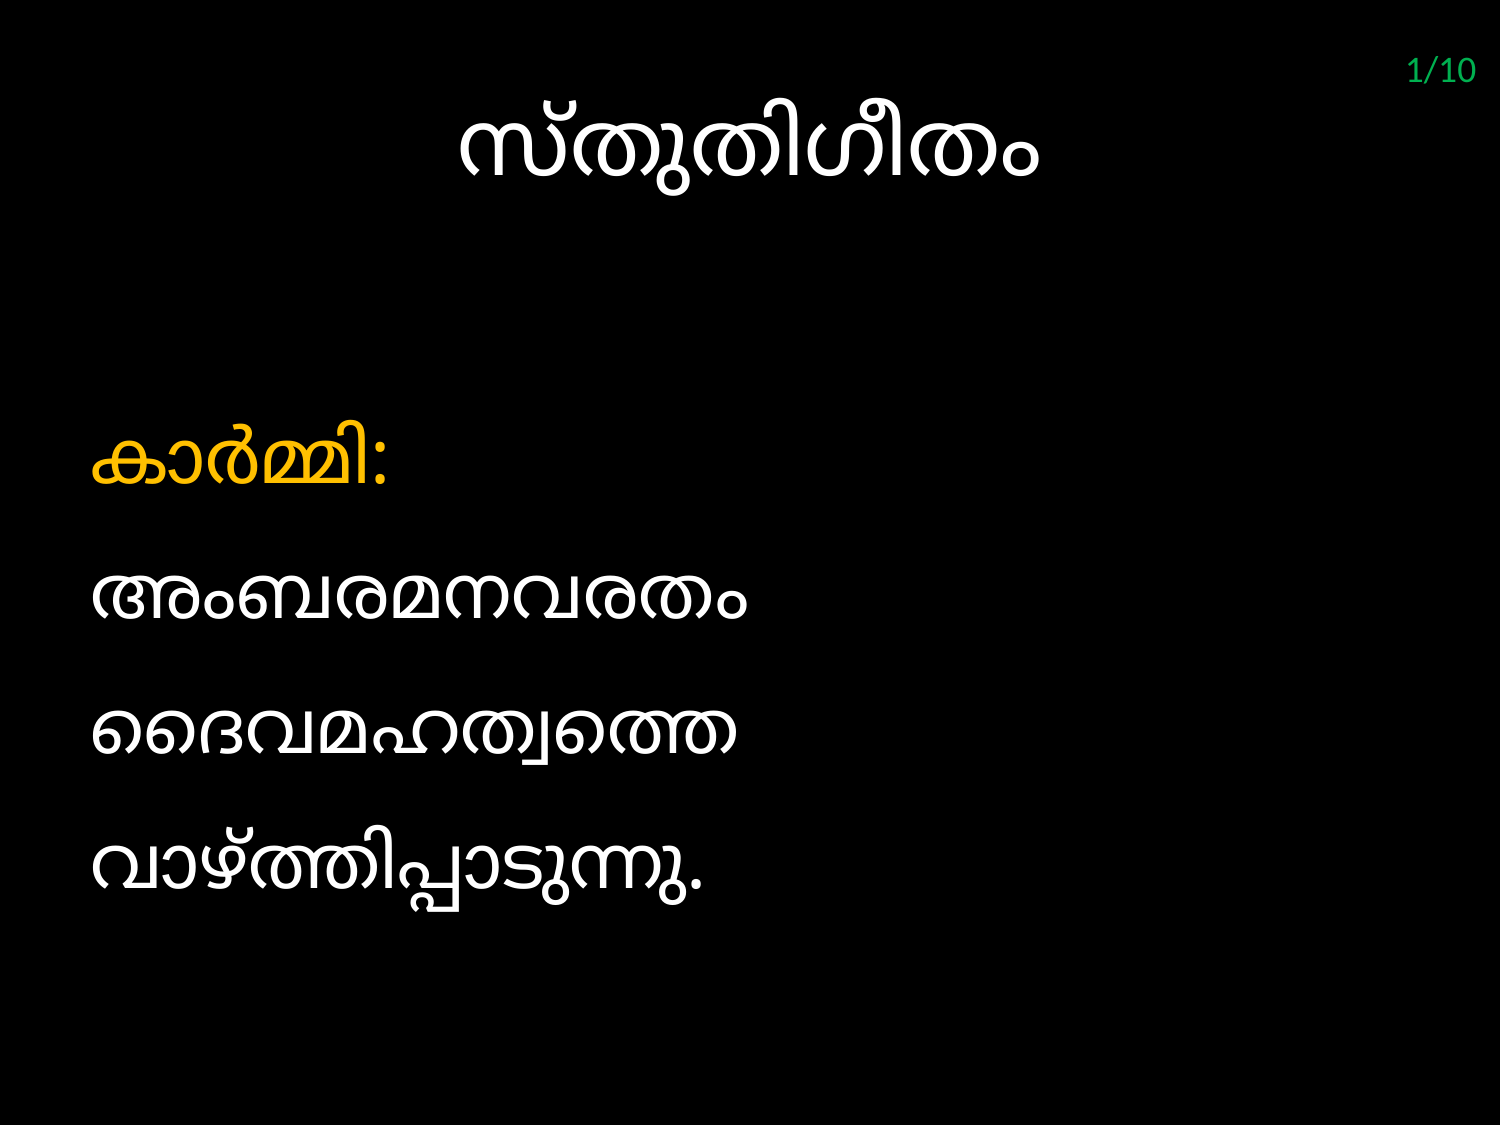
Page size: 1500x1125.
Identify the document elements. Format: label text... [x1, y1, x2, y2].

list കാര്‍മ്മി: അംബരമനവരതം ദൈവമഹത്വത്തെ വാഴ്ത്തിപ്പാടുന്നു. [75, 262, 1425, 1005]
title സ്തുതിഗീതം [75, 45, 1425, 233]
text_box 1/10 [1390, 37, 1492, 98]
